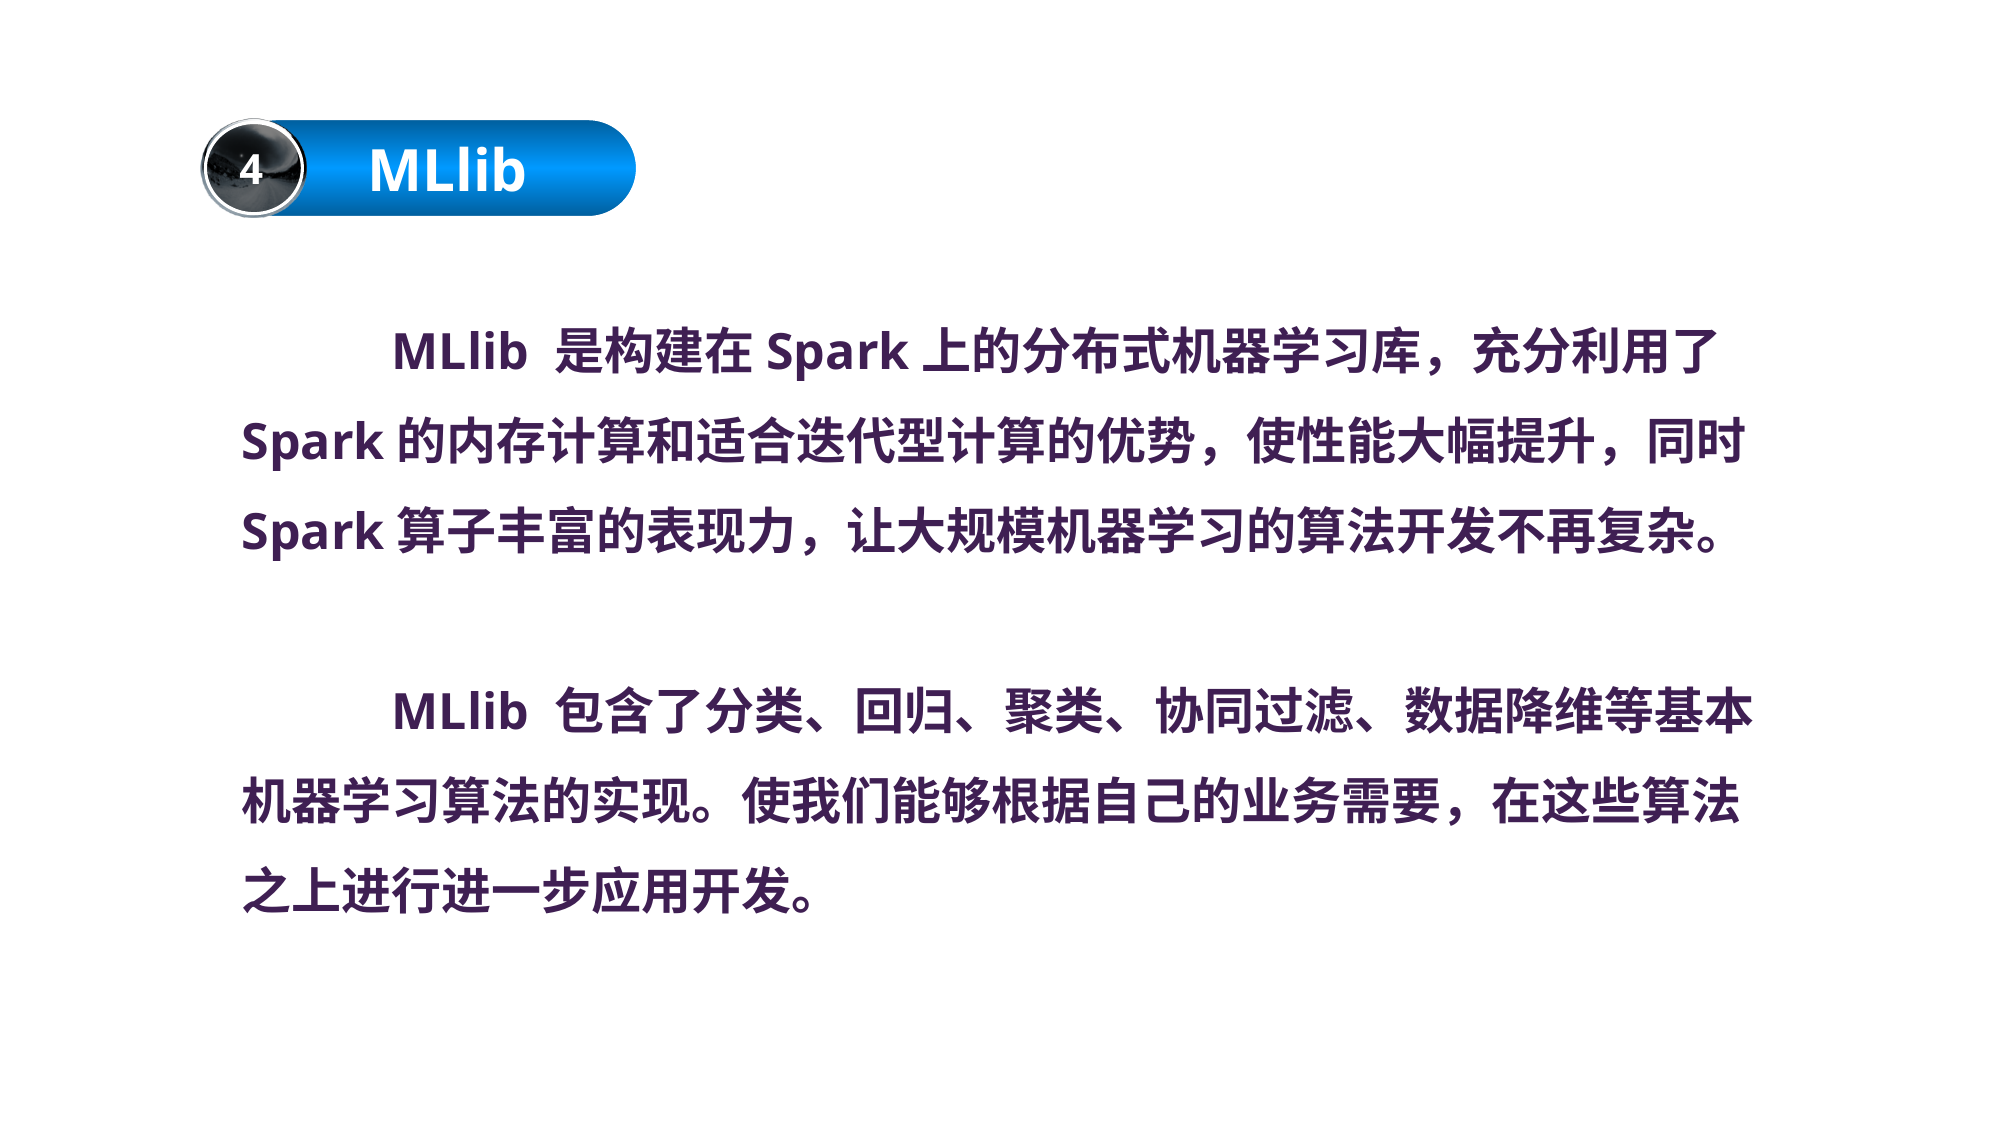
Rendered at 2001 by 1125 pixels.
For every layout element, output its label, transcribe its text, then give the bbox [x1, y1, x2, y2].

text_box MLlib 是构建在Spark上的分布式机器学习库，充分利用了Spark的内存计算和适合迭代型计算的优势，使性能大幅提升，同时Spark算子丰富的表现力，让大规模机器学习的算法开发不再复杂。 MLlib 包含了分类、回归、聚类、协同过滤、数据降维等基本机器学习算法的实现。使我们能够根据自己的业务需要，在这些算法之上进行进一步应用开发。 [226, 282, 1788, 927]
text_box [200, 118, 638, 219]
